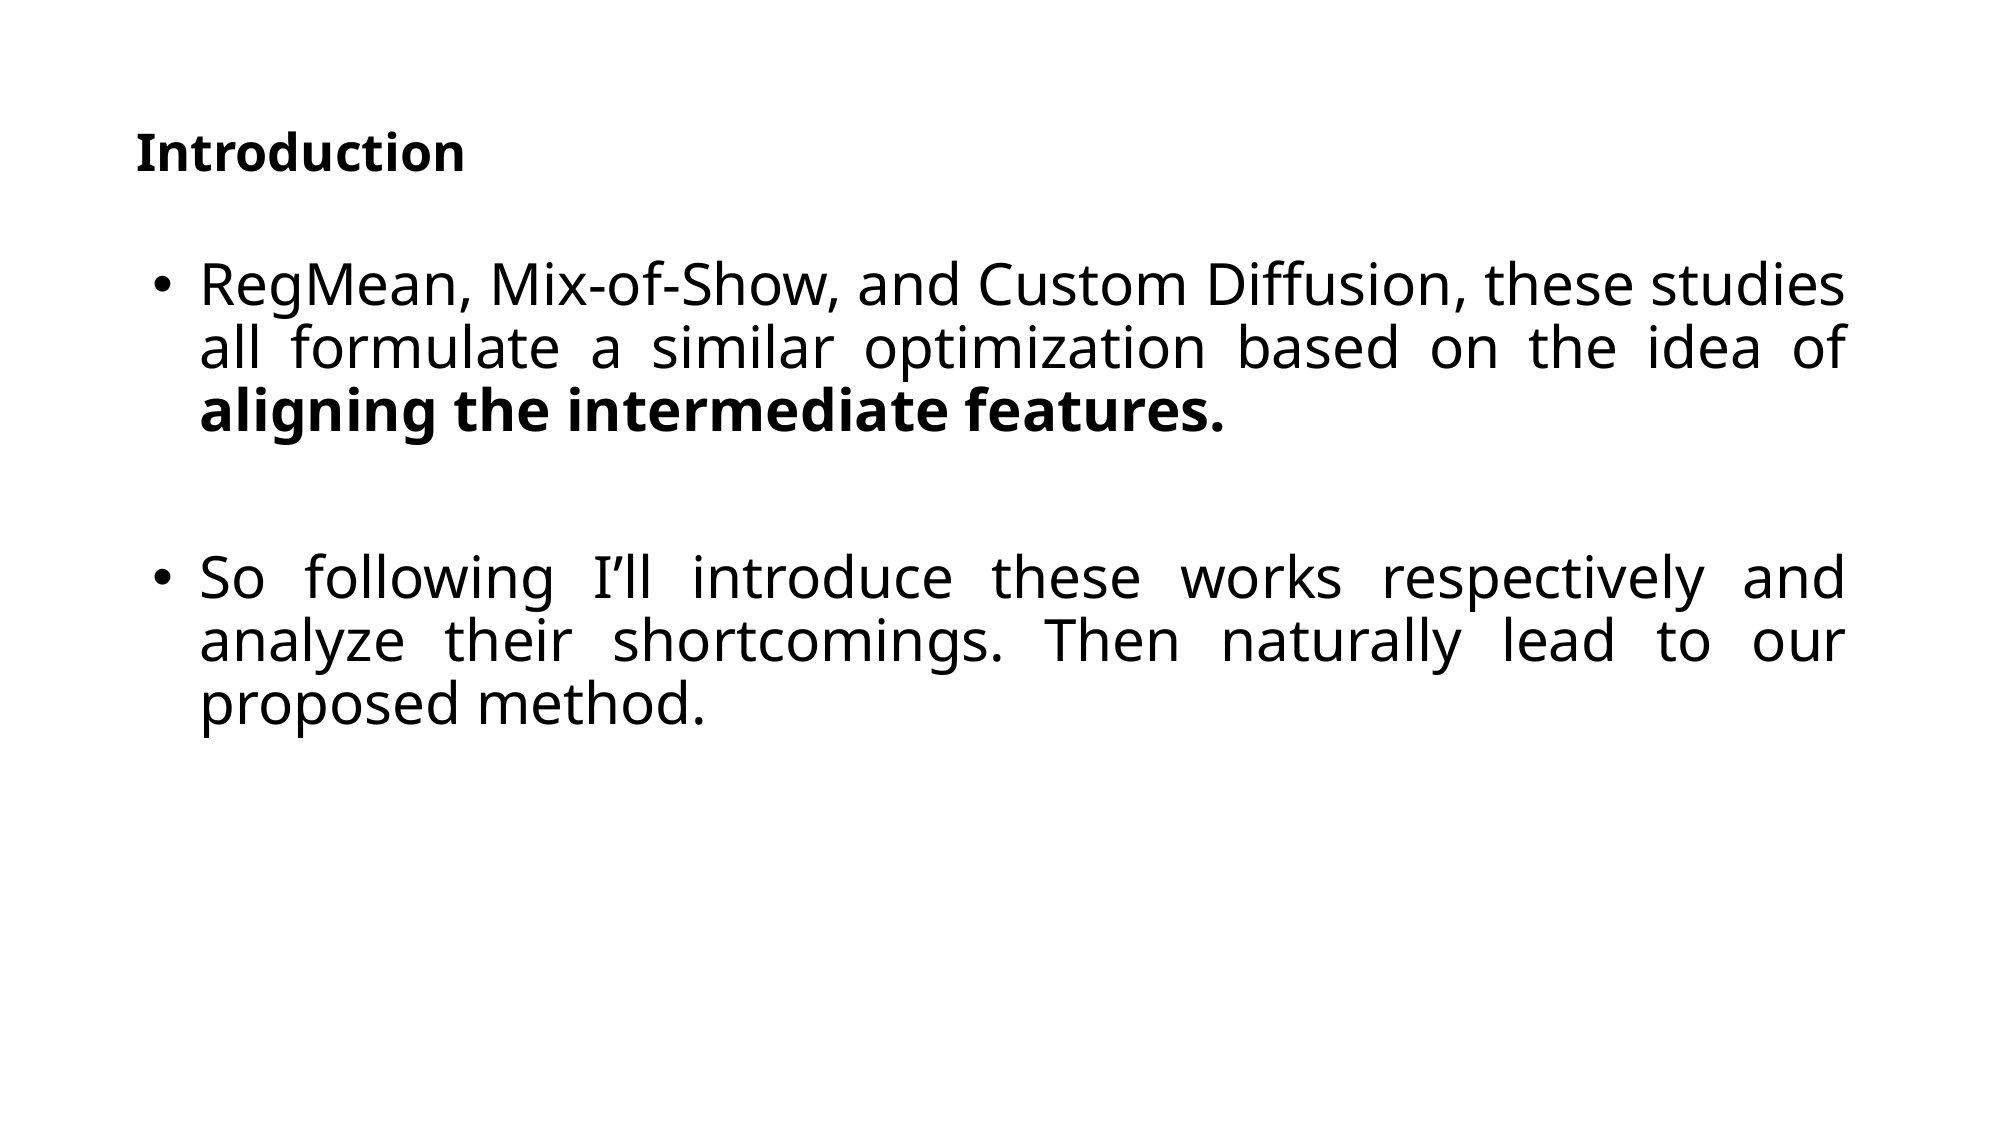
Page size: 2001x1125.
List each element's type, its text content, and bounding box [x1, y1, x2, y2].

text_box Introduction [121, 111, 482, 189]
list RegMean, Mix-of-Show, and Custom Diffusion, these studies all formulate a similar optimization based on the idea of aligning the intermediate features. So following I’ll introduce these works respectively and analyze their shortcomings. Then naturally lead to our proposed method. [137, 247, 1863, 962]
